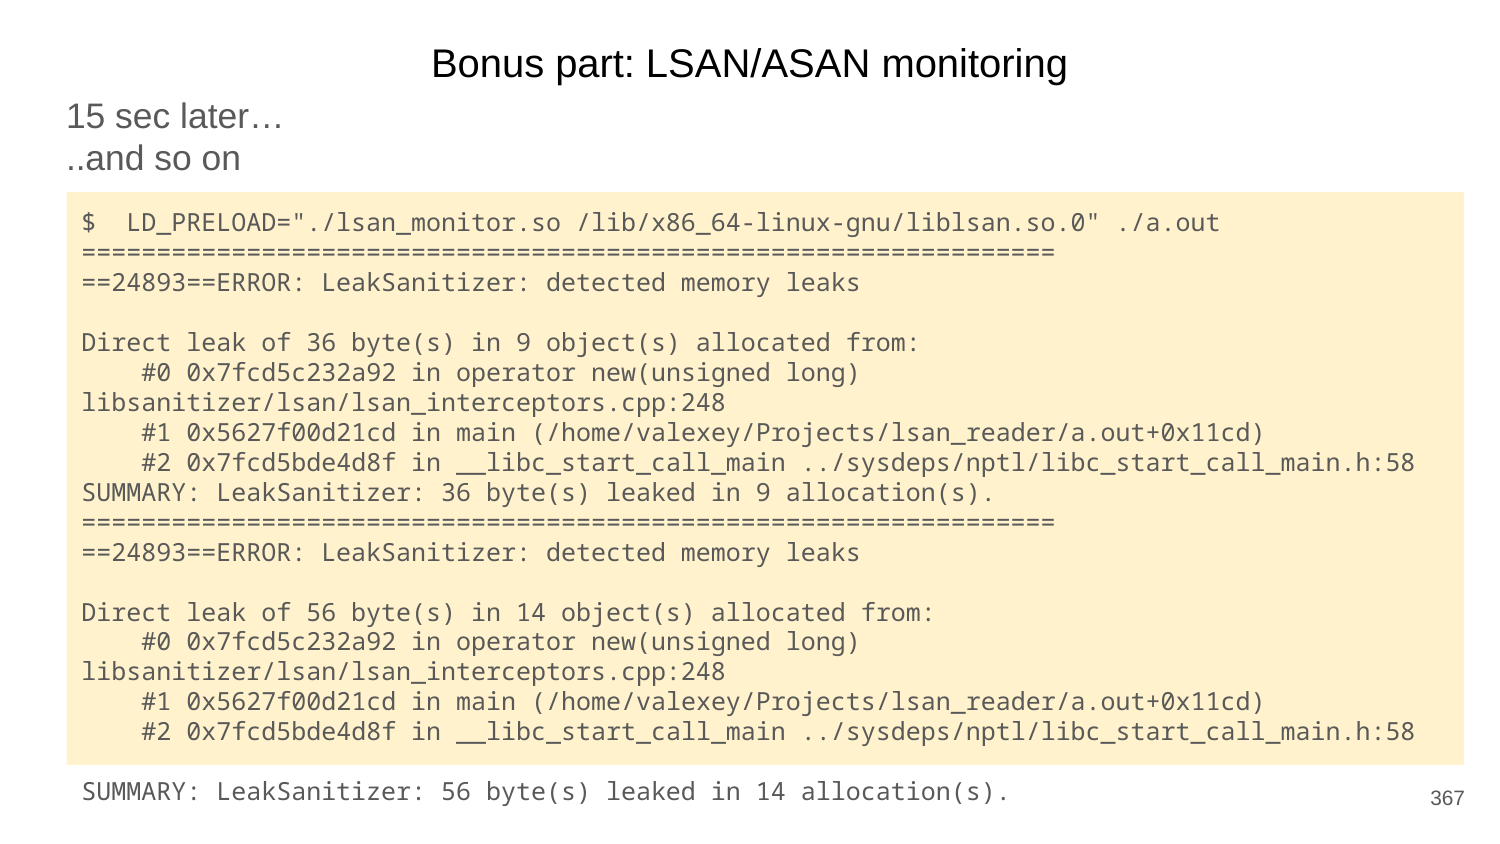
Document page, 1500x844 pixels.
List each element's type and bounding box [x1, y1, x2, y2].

text_box [51, 22, 1480, 812]
slide_number [1389, 764, 1480, 830]
